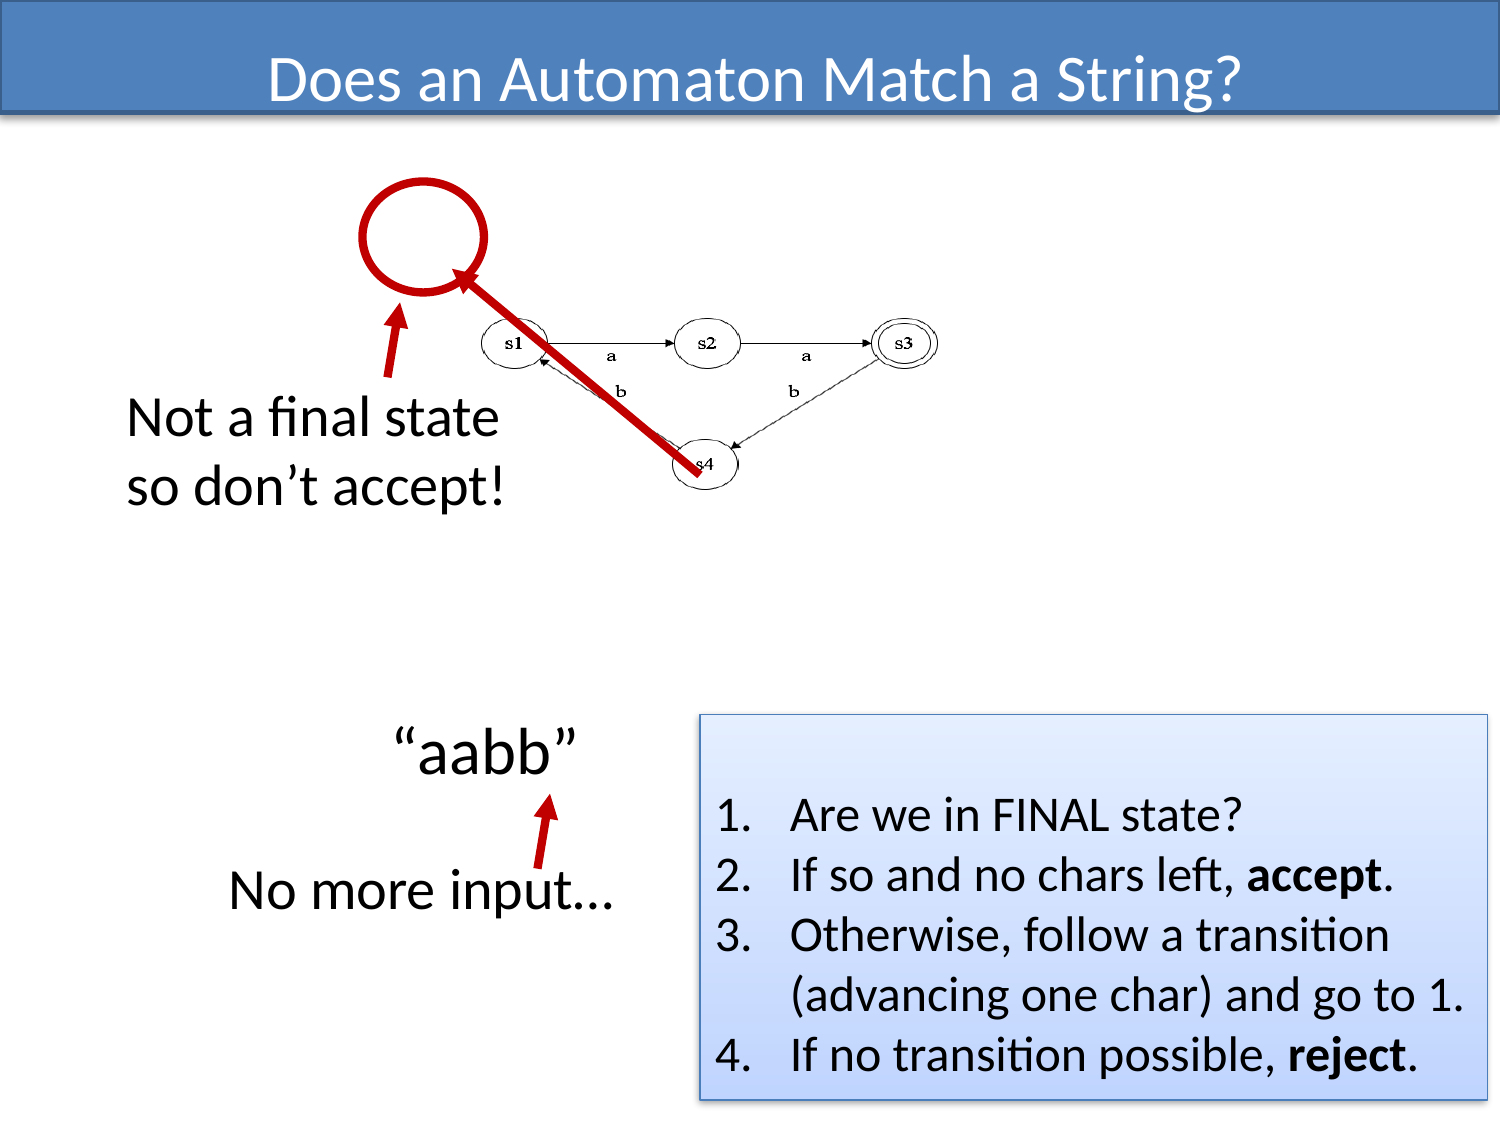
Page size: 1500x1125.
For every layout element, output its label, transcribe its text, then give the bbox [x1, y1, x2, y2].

text_box Not a final state so don’t accept! [111, 370, 307, 525]
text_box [387, 302, 401, 378]
picture [312, 137, 1188, 638]
list “aabb” [75, 137, 1425, 1038]
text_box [451, 268, 701, 476]
title Does an Automaton Match a String? [81, 0, 1432, 169]
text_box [537, 793, 551, 869]
text_box No more input… [214, 844, 629, 930]
